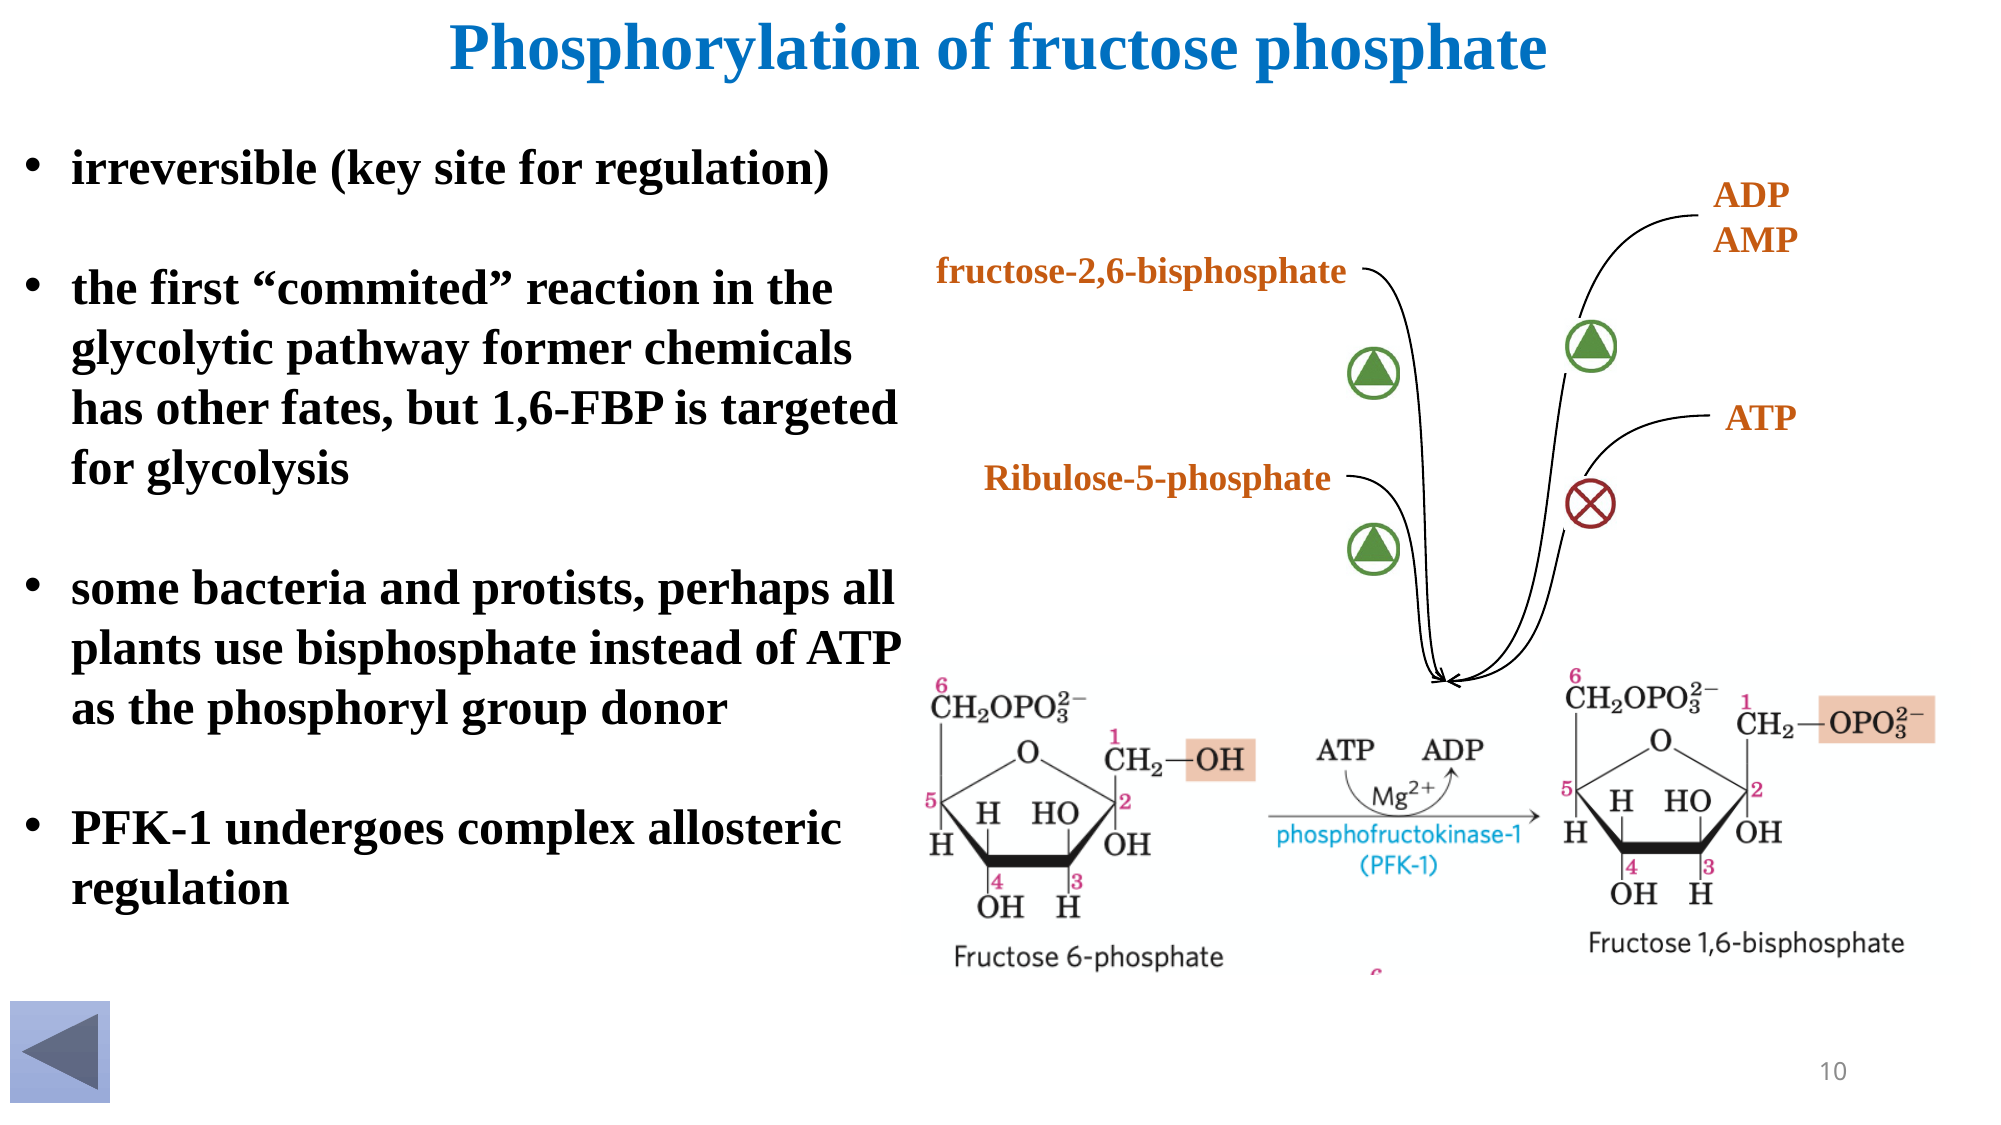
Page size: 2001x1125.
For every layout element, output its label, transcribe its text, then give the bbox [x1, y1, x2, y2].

text_box irreversible (key site for regulation) the first “commited” reaction in the glycolytic pathway former chemicals has other fates, but 1,6-FBP is targeted for glycolysis some bacteria and protists, perhaps all plants use bisphosphate instead of ATP as the phosphoryl group donor PFK-1 undergoes complex allosteric regulation [9, 126, 922, 967]
text_box Phosphorylation of fructose phosphate [434, 0, 1565, 91]
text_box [921, 162, 1814, 682]
slide_number 10 [1412, 1042, 1863, 1103]
text_box [9, 1000, 111, 1103]
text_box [901, 641, 1971, 975]
